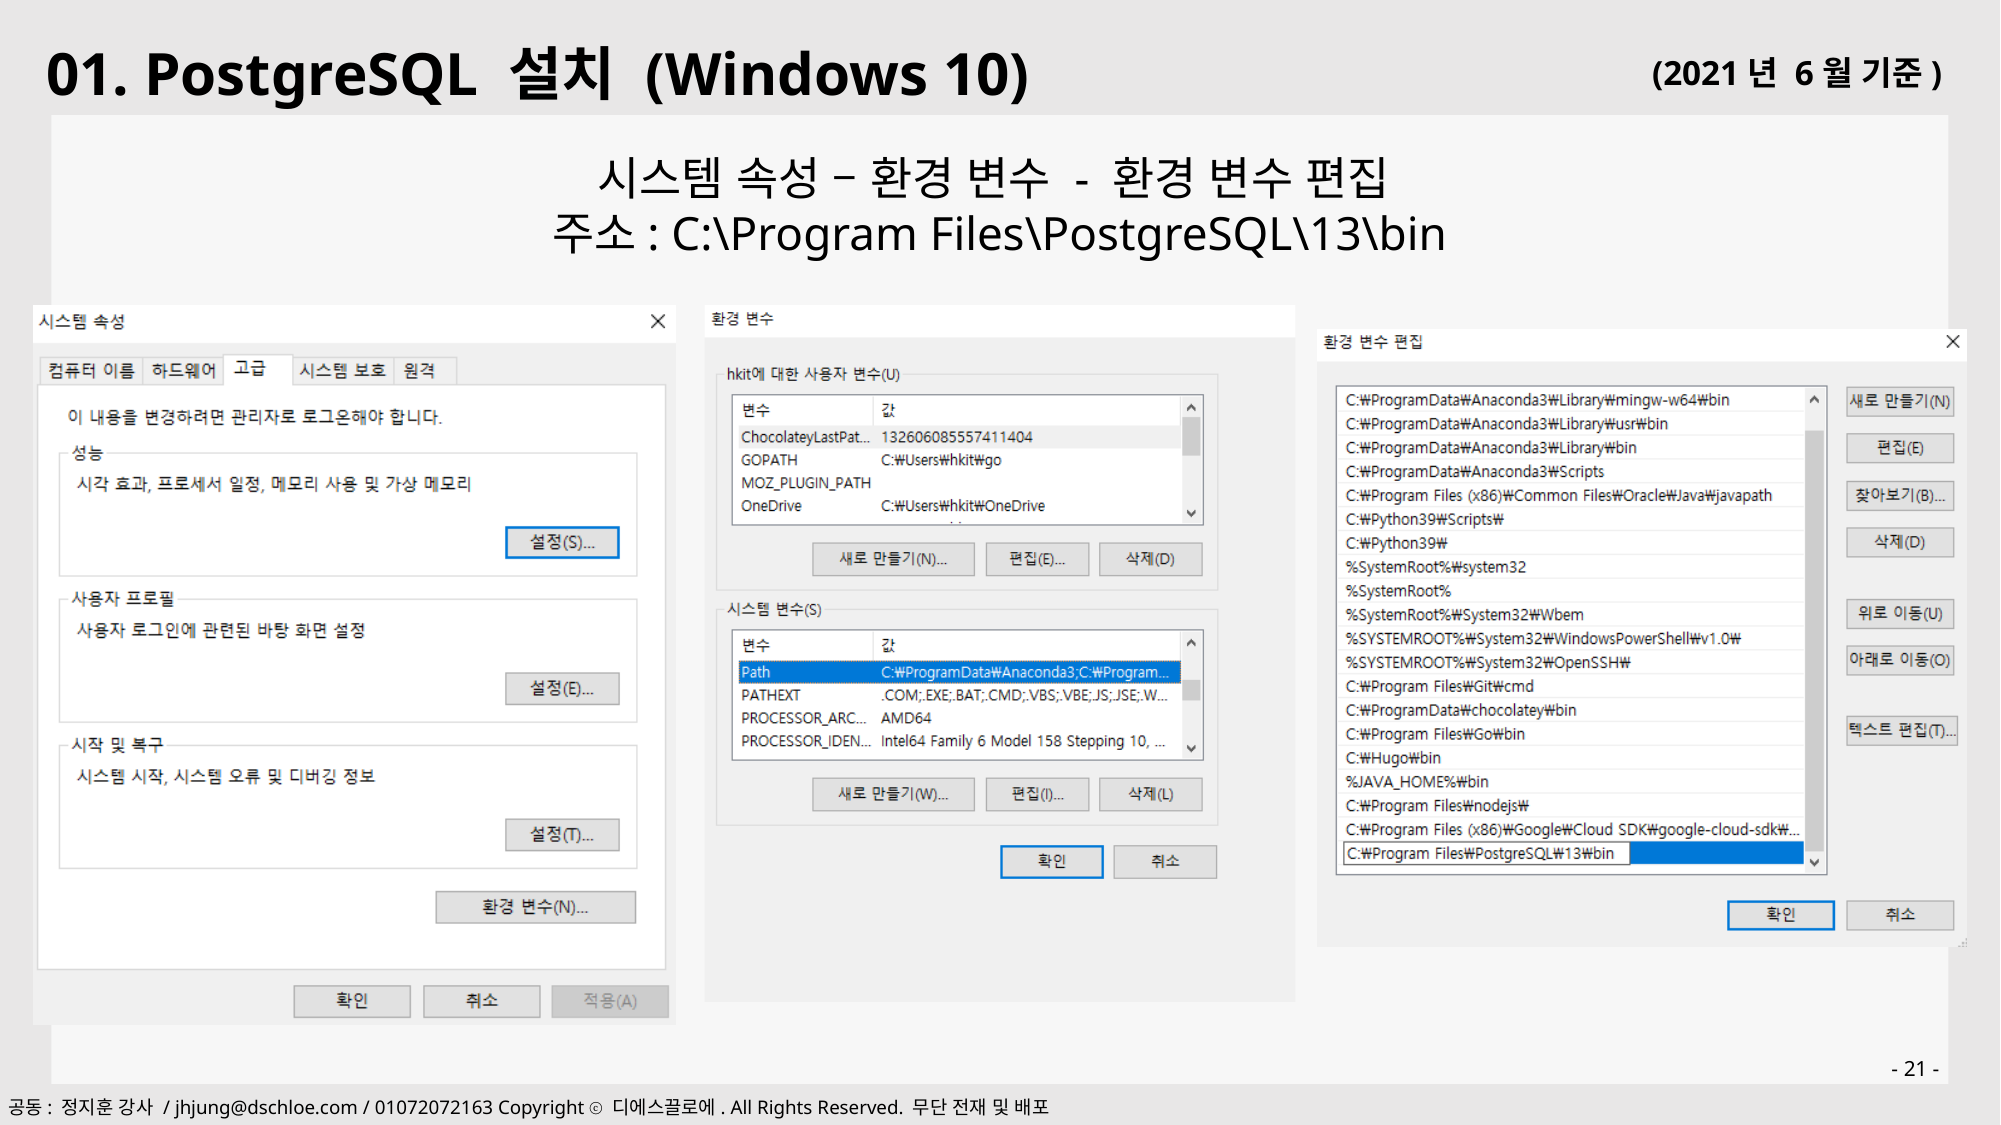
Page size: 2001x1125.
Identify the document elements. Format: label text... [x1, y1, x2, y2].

picture [704, 305, 1296, 1002]
text_box 시스템 속성 – 환경 변수 - 환경 변수 편집 주소: C:\Program Files\PostgreSQL\13\bin [537, 142, 1463, 268]
picture [1317, 329, 1967, 947]
picture [32, 305, 676, 1025]
text_box 01. PostgreSQL 설치 (Windows 10) [31, 30, 1045, 115]
text_box (2021년 6월 기준) [1637, 45, 1957, 100]
slide_number - 21 - [1504, 1039, 1955, 1100]
